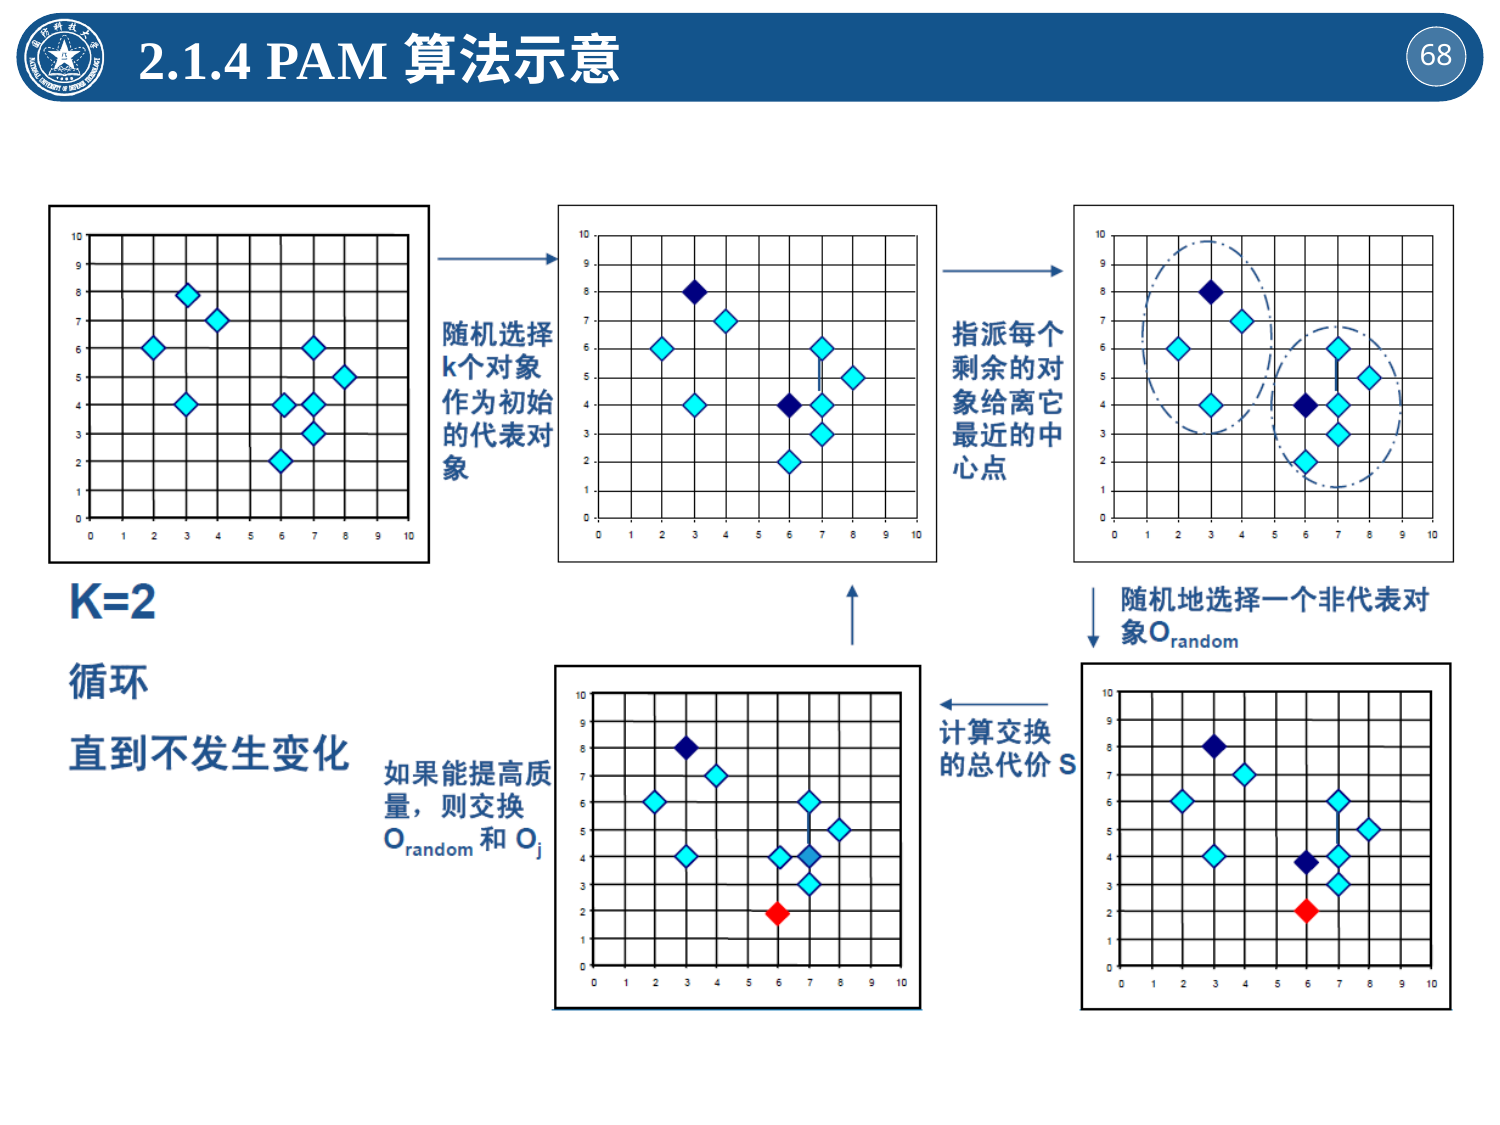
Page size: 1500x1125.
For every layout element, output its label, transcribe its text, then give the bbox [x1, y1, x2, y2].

title 2.1.4 PAM算法示意 [123, 17, 1237, 198]
picture [41, 200, 1459, 1013]
picture [16, 9, 111, 104]
